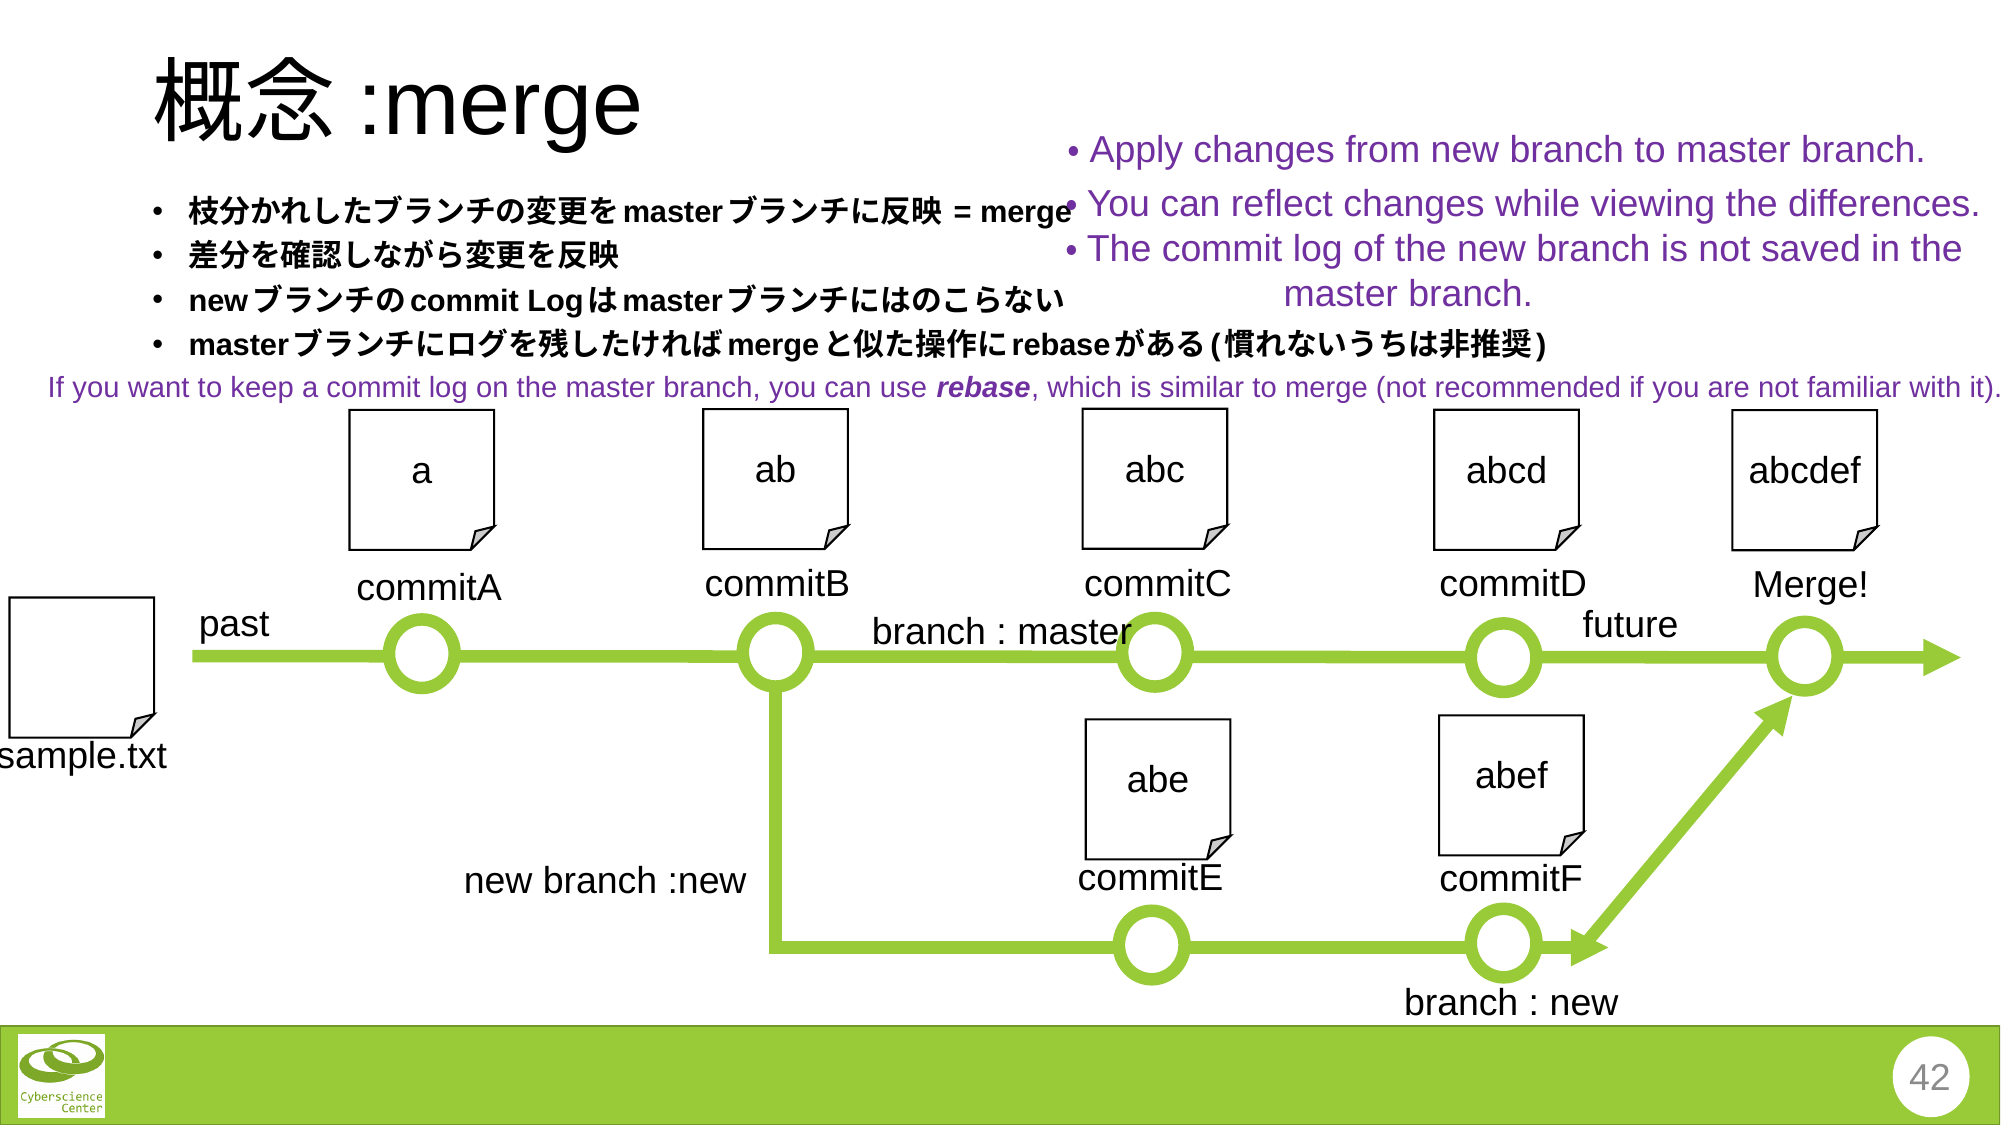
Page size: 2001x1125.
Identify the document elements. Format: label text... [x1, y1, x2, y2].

text_box commitB [689, 551, 866, 612]
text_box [1584, 695, 1793, 946]
text_box [1469, 907, 1538, 970]
text_box Merge! [1737, 552, 1885, 613]
text_box [742, 658, 810, 687]
text_box branch : master [857, 599, 1061, 656]
text_box commitF [1424, 846, 1584, 907]
text_box [1469, 658, 1538, 693]
text_box new branch :new [449, 848, 762, 909]
text_box ・You can reflect changes while viewing the differences. ・The commit log of the new branch is not saved in the master branch. [1050, 171, 2000, 361]
text_box [1770, 620, 1839, 656]
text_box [1061, 400, 1323, 1125]
text_box [387, 618, 456, 656]
slide_number 42 [1515, 1045, 1966, 1106]
text_box future [1567, 593, 1694, 653]
text_box past [183, 591, 285, 652]
text_box a [348, 408, 498, 551]
text_box ab [702, 408, 852, 551]
text_box [1469, 622, 1538, 656]
text_box sample.txt [0, 723, 183, 784]
text_box [1771, 658, 1839, 692]
text_box [8, 596, 158, 723]
text_box abcd [1433, 408, 1583, 551]
list 枝分かれしたブランチの変更をmasterブランチに反映 = merge 差分を確認しながら変更を反映 newブランチのcommit Logはmasterブランチにはのこらない masterブランチにログを残したければmergeと似た操作にrebaseがある(慣れないうちは非推奨) [137, 188, 1050, 361]
text_box ・Apply changes from new branch to master branch. [1053, 117, 2000, 171]
text_box commitA [341, 555, 518, 616]
text_box commitD [1424, 551, 1603, 612]
title 概念:merge [137, 0, 1863, 188]
text_box branch : new [1389, 970, 1634, 1031]
text_box abcdef [1731, 409, 1881, 552]
text_box abef [1438, 714, 1584, 857]
text_box [741, 616, 810, 656]
text_box If you want to keep a commit log on the master branch, you can use rebase, which is similar to merge (not recommended if you are not familiar with it). [32, 361, 2000, 457]
text_box [388, 658, 456, 690]
